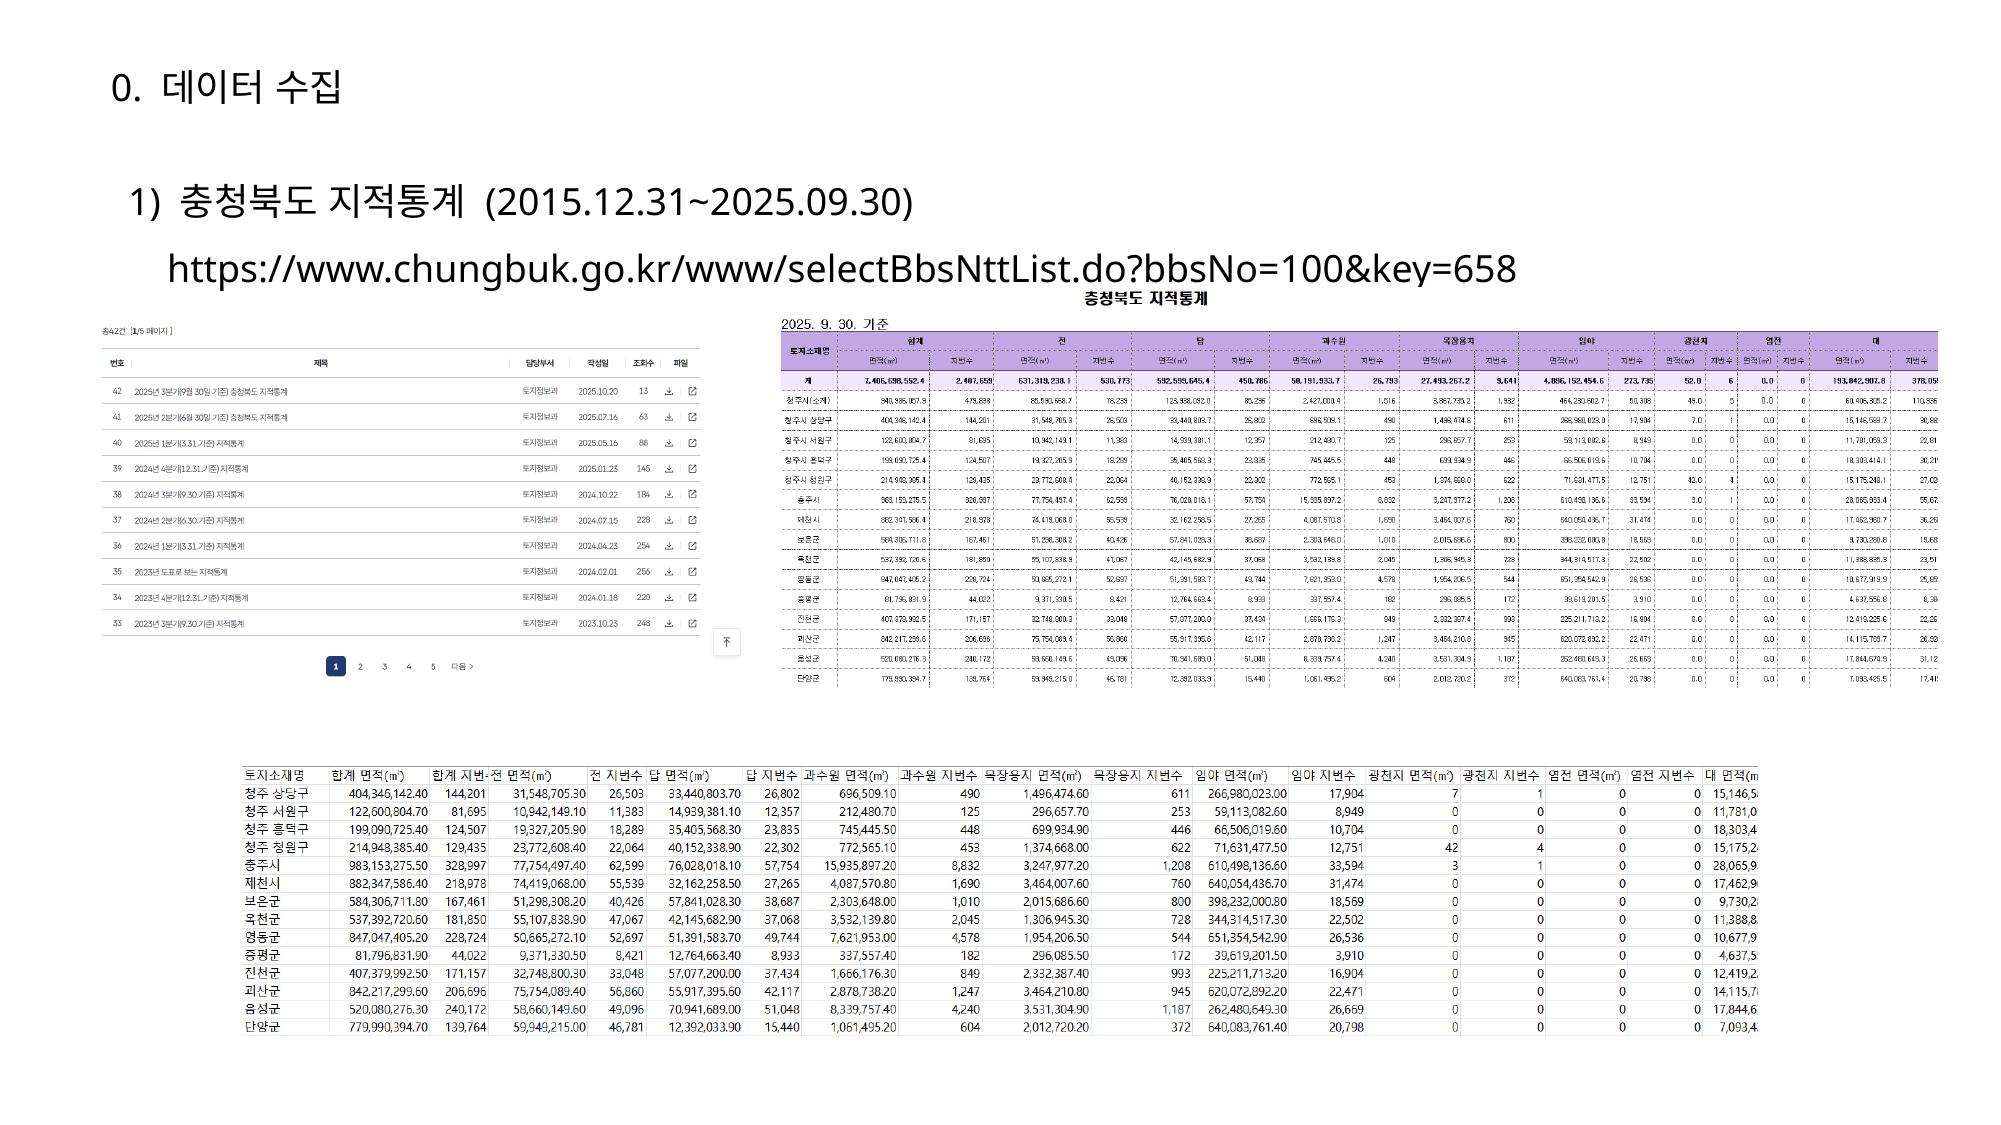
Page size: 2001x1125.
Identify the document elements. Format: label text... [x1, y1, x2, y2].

text_box 0. 데이터 수집 [96, 56, 360, 117]
picture [89, 313, 751, 688]
text_box 1) 충청북도 지적통계 (2015.12.31~2025.09.30) https://www.chungbuk.go.kr/www/selectBbsNttList.do?bbsNo=100&key=658 [113, 147, 1533, 365]
picture [780, 287, 1939, 688]
picture [242, 765, 1758, 1036]
